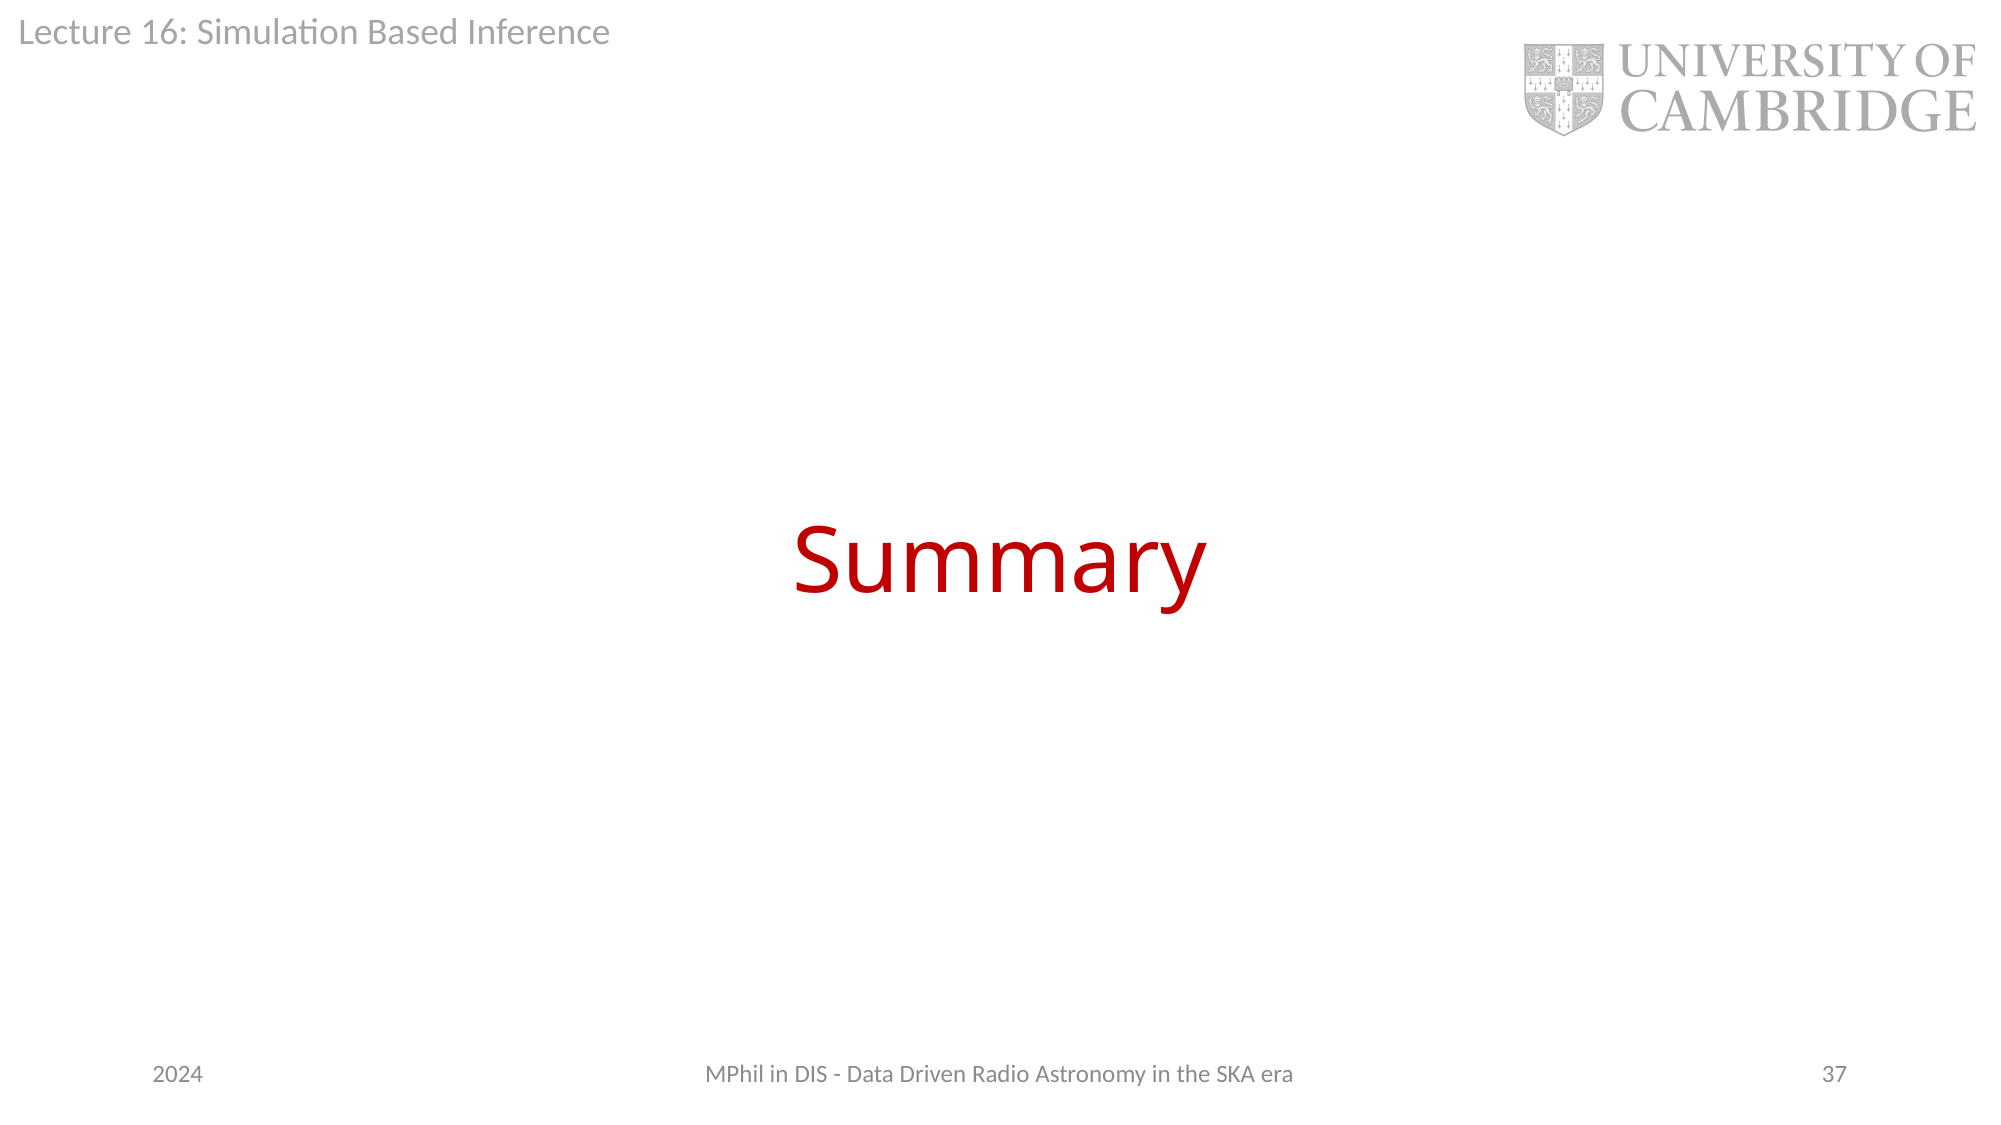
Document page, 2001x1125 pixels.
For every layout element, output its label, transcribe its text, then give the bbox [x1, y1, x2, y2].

title Summary [137, 453, 1863, 672]
footer MPhil in DIS - Data Driven Radio Astronomy in the SKA era [662, 1042, 1338, 1103]
slide_number 2024 [137, 1042, 588, 1103]
slide_number 37 [1412, 1042, 1863, 1103]
